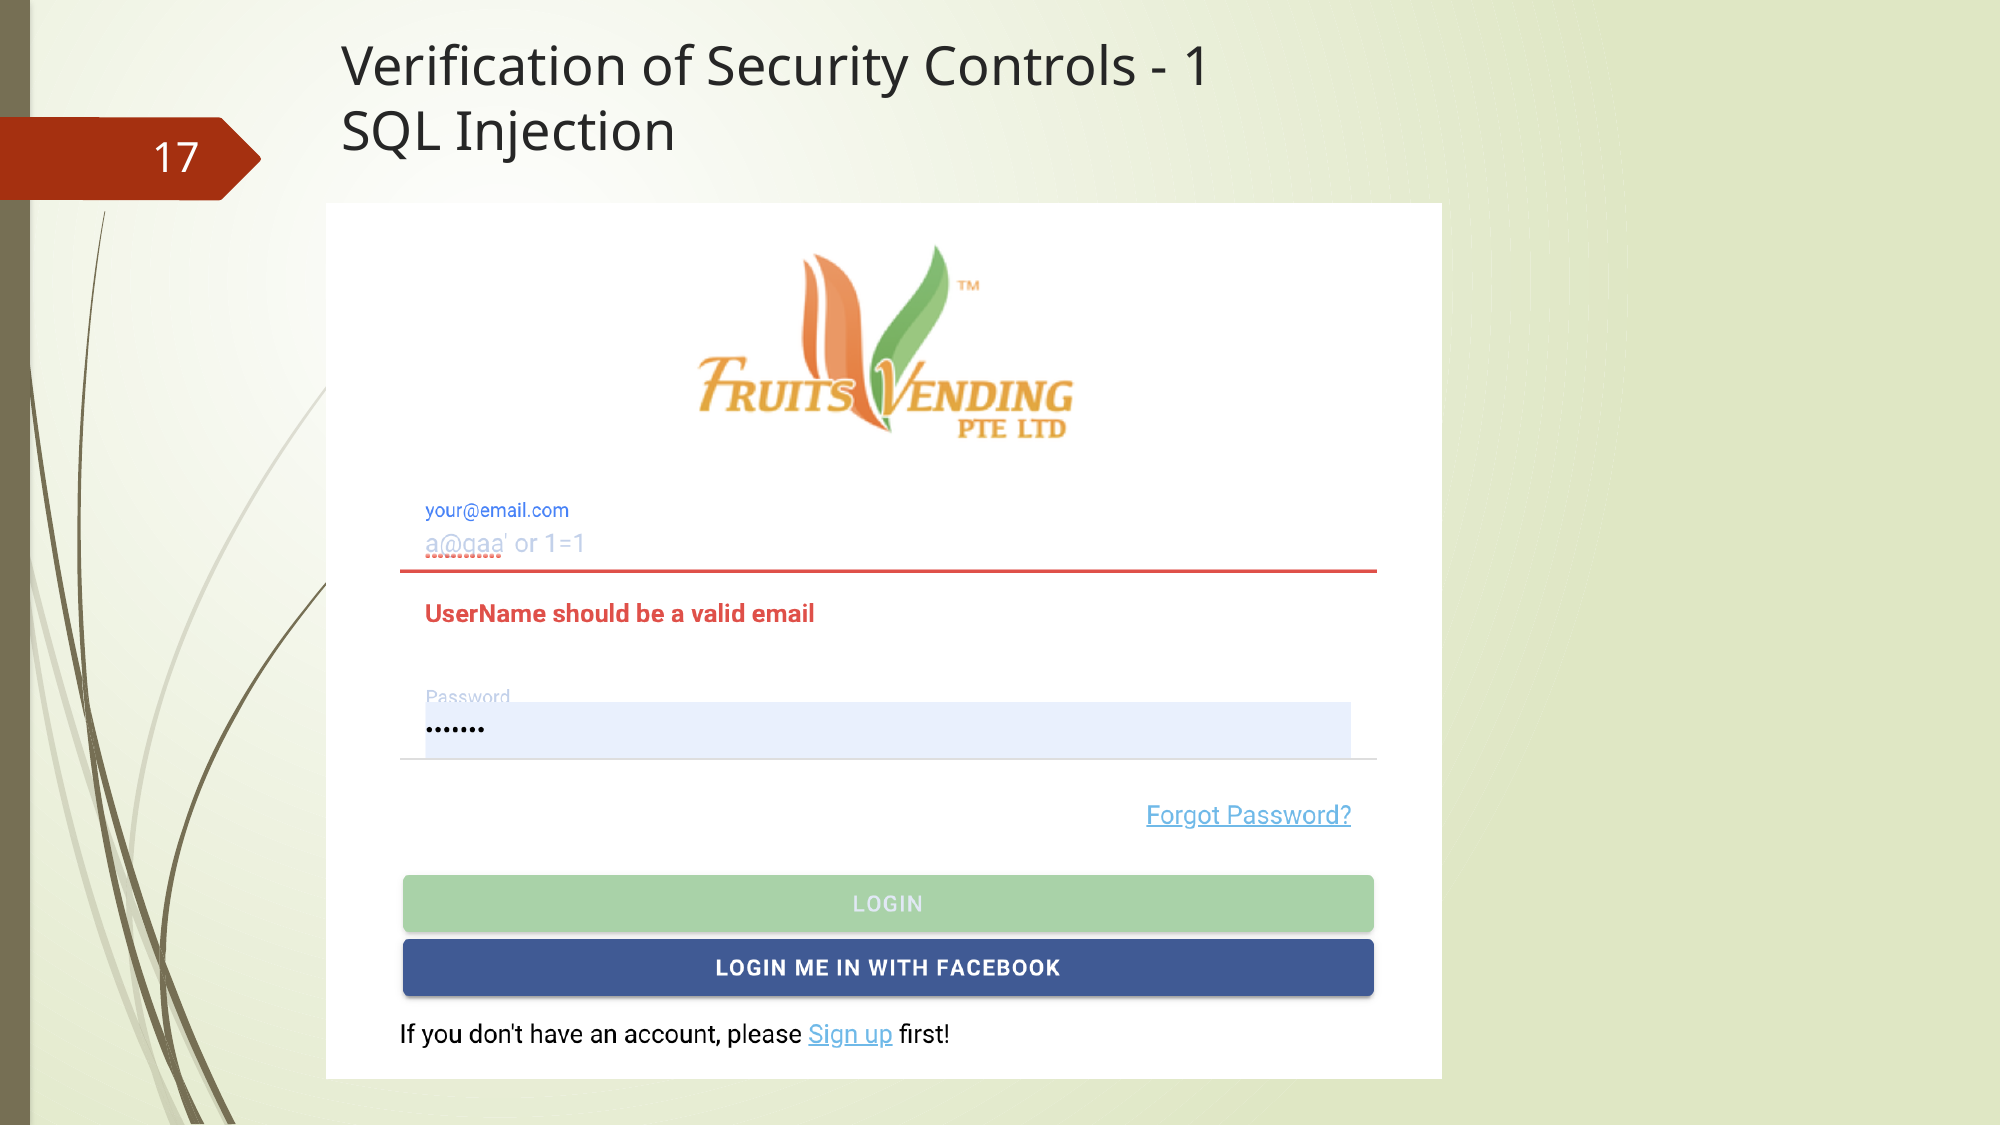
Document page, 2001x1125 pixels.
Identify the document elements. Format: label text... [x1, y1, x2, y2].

title Verification of Security Controls - 1 SQL Injection [326, 24, 1789, 235]
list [325, 202, 1442, 1080]
slide_number 17 [87, 129, 216, 190]
